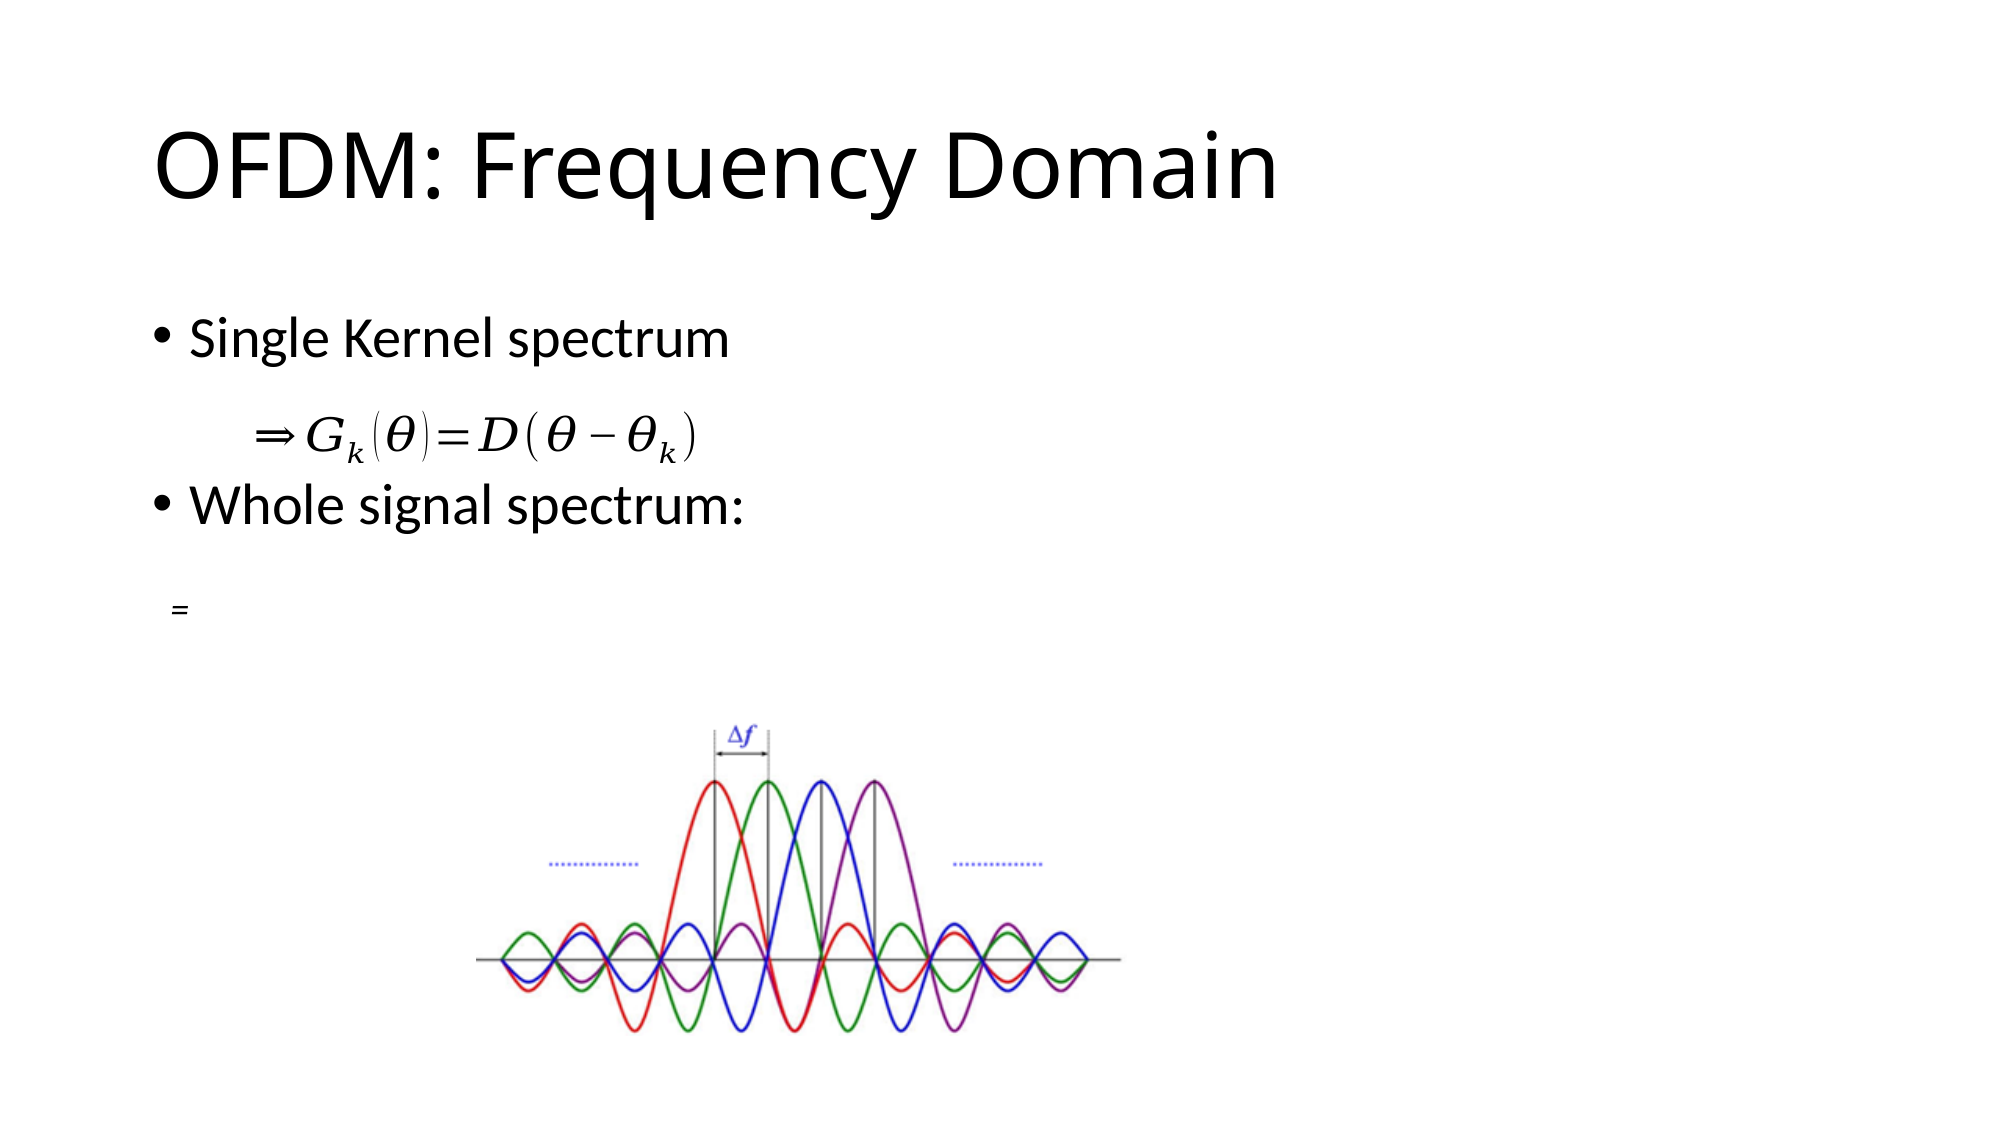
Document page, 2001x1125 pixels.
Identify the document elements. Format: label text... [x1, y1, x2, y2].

title OFDM: Frequency Domain [137, 59, 1863, 278]
list Single Kernel spectrum Whole signal spectrum: [137, 299, 1863, 1014]
picture [476, 713, 1127, 1036]
